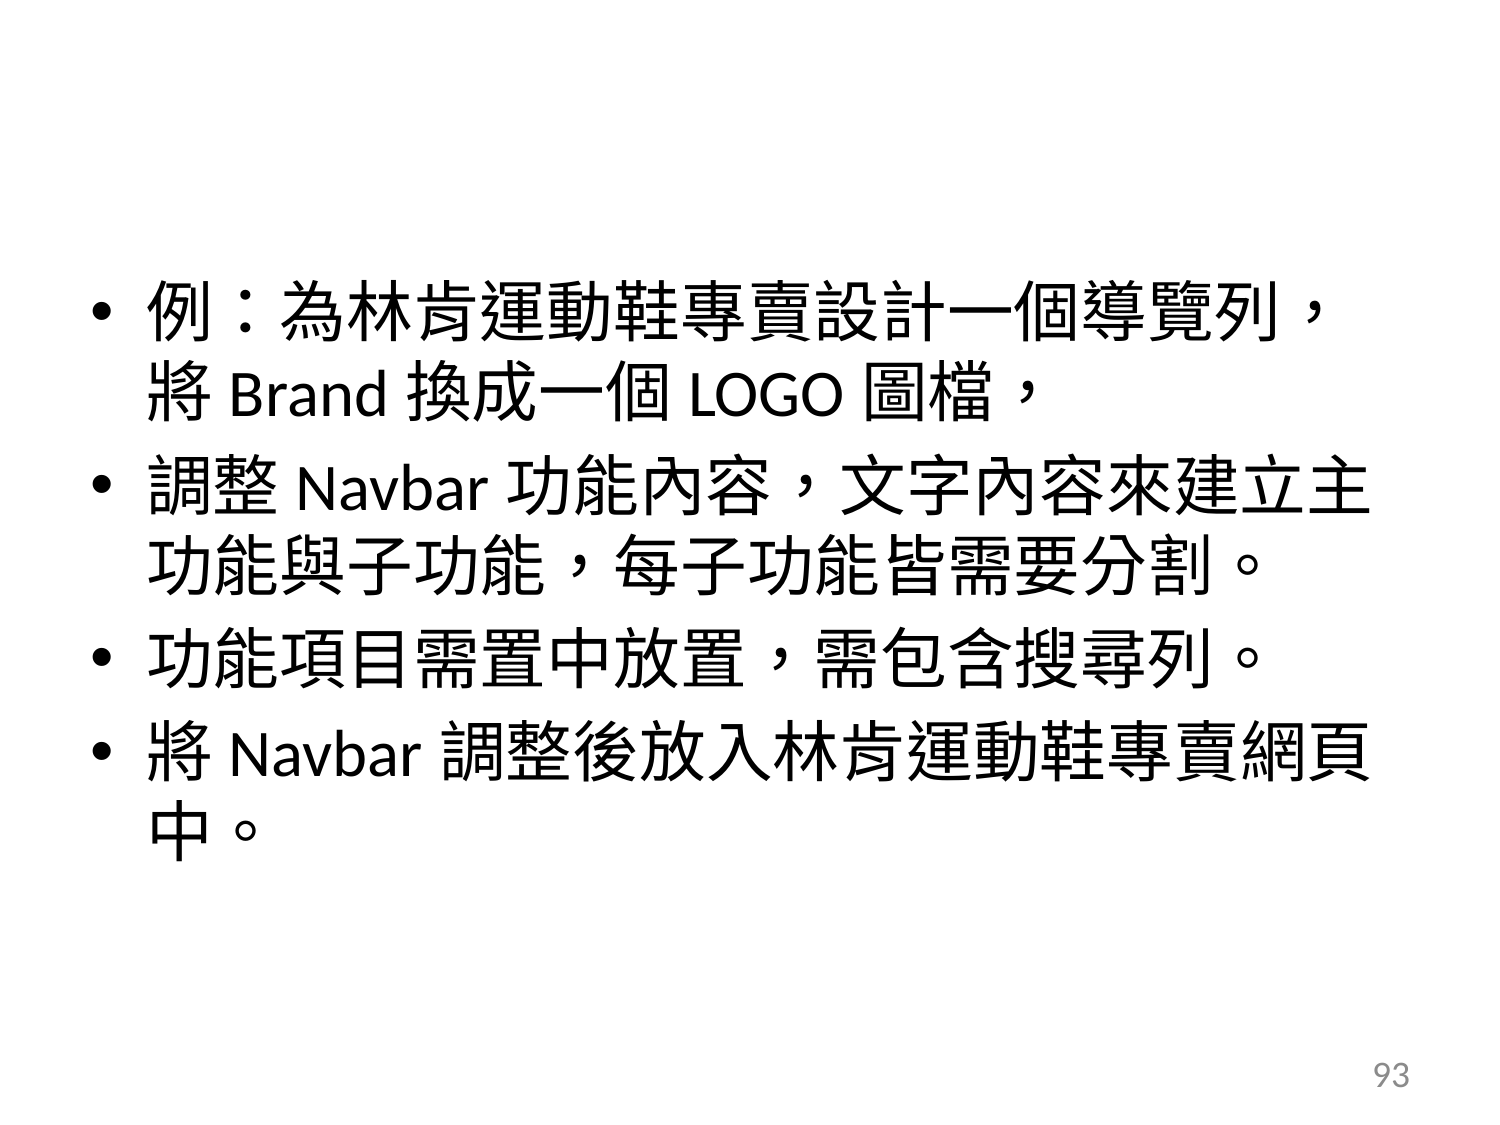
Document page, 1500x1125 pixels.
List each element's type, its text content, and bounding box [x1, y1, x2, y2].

list 例：為林肯運動鞋專賣設計一個導覽列，將Brand換成一個LOGO圖檔， 調整Navbar功能內容，文字內容來建立主功能與子功能，每子功能皆需要分割。 功能項目需置中放置，需包含搜尋列。 將Navbar調整後放入林肯運動鞋專賣網頁中。 [75, 262, 1425, 1005]
slide_number 93 [1074, 1042, 1425, 1103]
